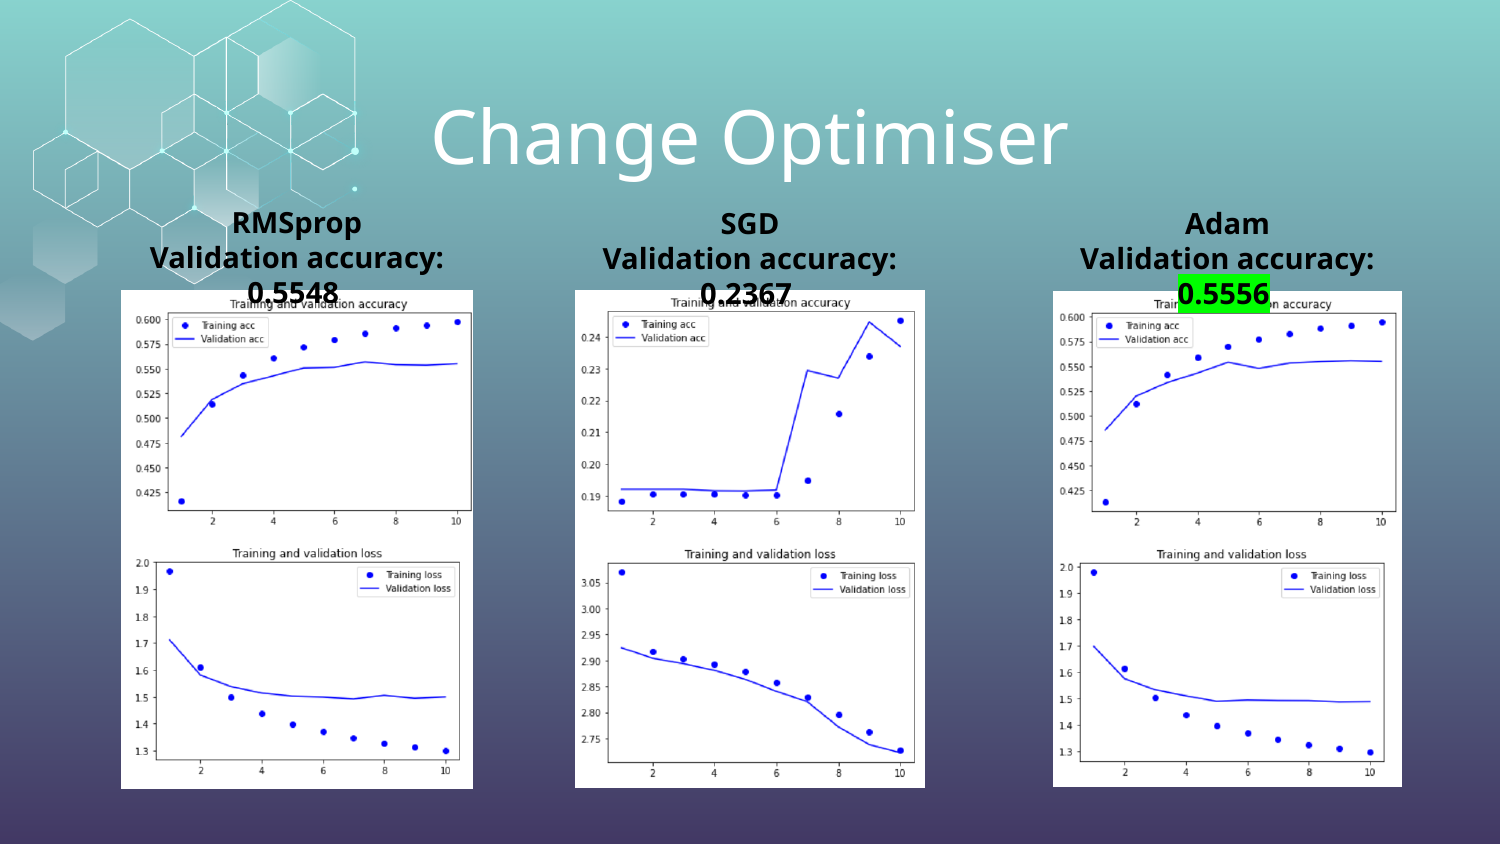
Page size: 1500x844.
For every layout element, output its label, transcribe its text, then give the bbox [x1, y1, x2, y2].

text_box SGD Validation accuracy: 0.2367 [539, 190, 961, 326]
picture [1052, 291, 1403, 788]
text_box Adam Validation accuracy: 0.5556 [1016, 190, 1439, 326]
text_box RMSprop Validation accuracy: 0.5548 [86, 189, 508, 325]
title Change Optimiser [88, 74, 1412, 185]
picture [0, 0, 473, 789]
picture [575, 290, 925, 789]
